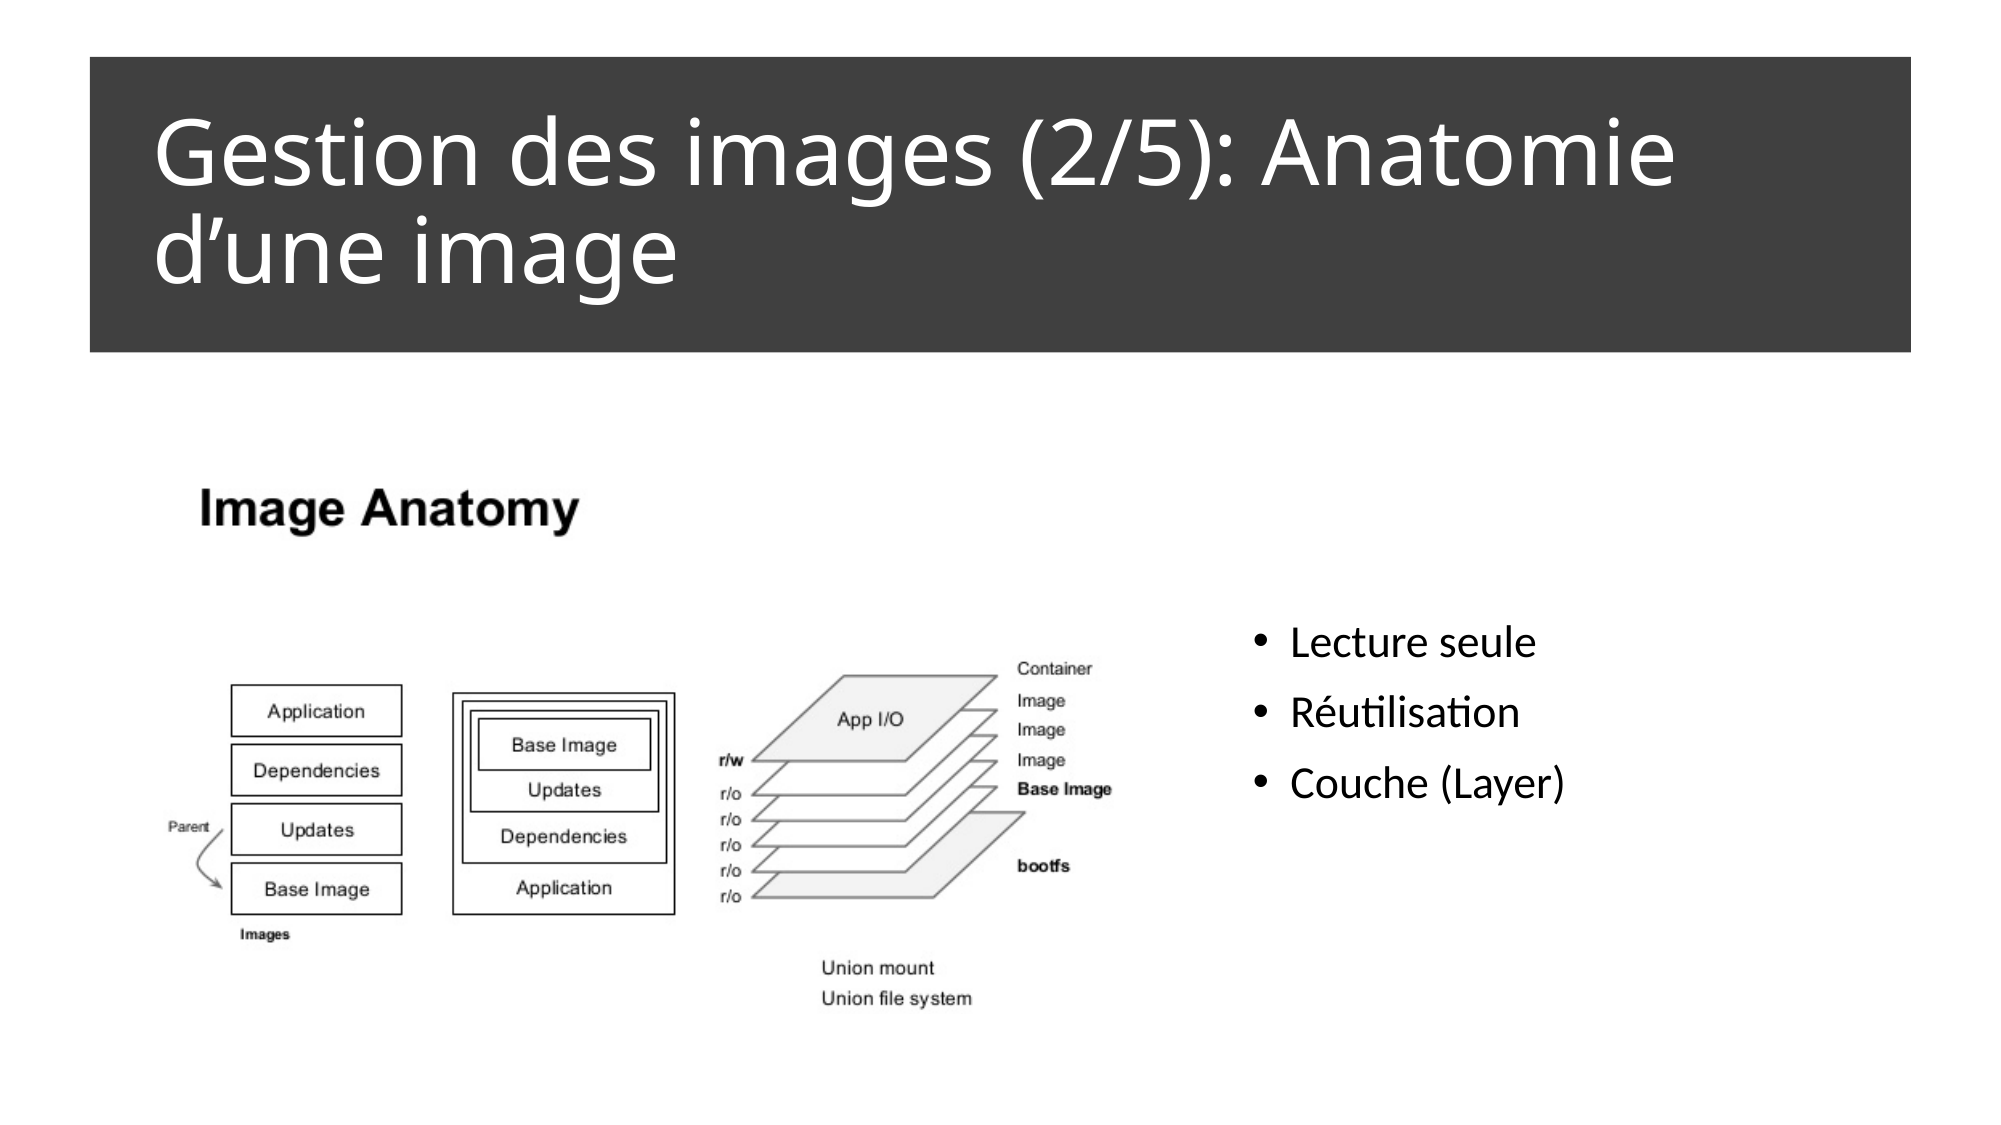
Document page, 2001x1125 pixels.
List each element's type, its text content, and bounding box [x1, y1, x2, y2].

list Lecture seule Réutilisation Couche (Layer) [1237, 412, 1862, 1014]
picture [137, 412, 1161, 1014]
text_box [89, 56, 1912, 353]
title Gestion des images (2/5): Anatomie d’une image [137, 96, 1863, 314]
